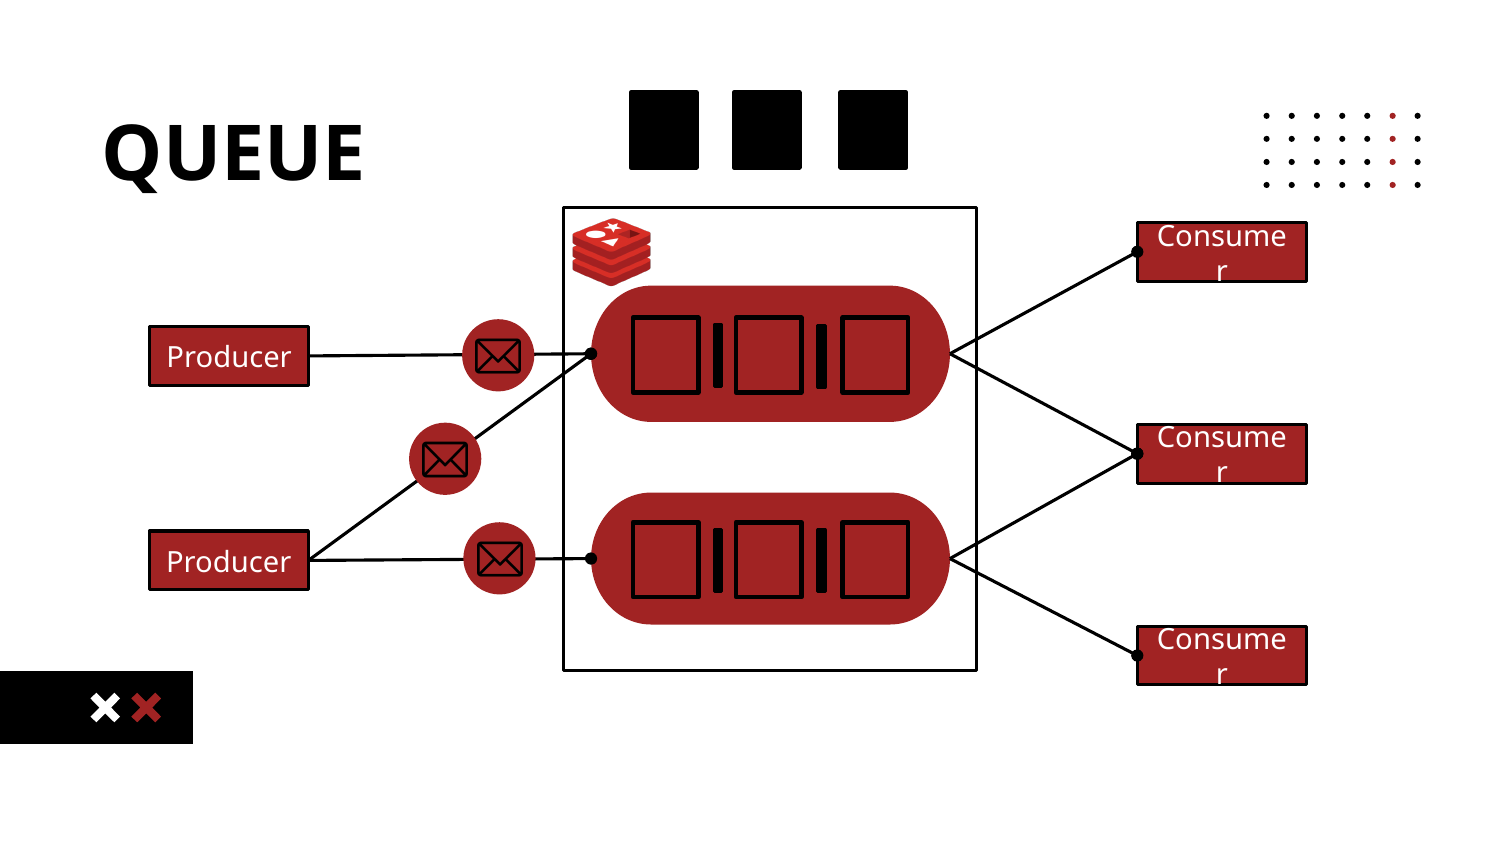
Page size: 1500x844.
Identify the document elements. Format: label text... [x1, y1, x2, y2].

text_box [632, 317, 699, 393]
picture [476, 536, 523, 582]
text_box [563, 569, 977, 671]
text_box [817, 529, 826, 592]
text_box Producer [149, 531, 309, 590]
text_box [422, 436, 469, 483]
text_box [949, 558, 1138, 656]
text_box [465, 569, 471, 581]
text_box [482, 590, 517, 595]
text_box Consumer [1137, 222, 1307, 282]
text_box [589, 283, 944, 424]
text_box Producer [149, 326, 309, 386]
title QUEUE [86, 88, 1416, 208]
text_box [527, 569, 534, 582]
picture [475, 333, 522, 379]
text_box [589, 490, 944, 627]
text_box [817, 325, 826, 388]
text_box [0, 670, 111, 745]
text_box [596, 389, 944, 525]
text_box [733, 92, 800, 168]
text_box [632, 522, 699, 597]
text_box [630, 92, 697, 168]
text_box [735, 522, 802, 597]
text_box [949, 453, 1138, 558]
picture [571, 212, 652, 292]
text_box [462, 319, 535, 351]
text_box Consumer [1141, 424, 1307, 484]
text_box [949, 251, 1138, 354]
text_box [840, 92, 907, 168]
text_box [842, 317, 909, 393]
text_box Consumer [1137, 626, 1307, 685]
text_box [110, 671, 141, 744]
text_box [138, 670, 193, 745]
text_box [308, 353, 592, 558]
text_box [735, 317, 802, 393]
text_box [563, 207, 977, 351]
text_box [842, 522, 909, 597]
text_box [714, 529, 722, 592]
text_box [949, 361, 1138, 453]
text_box [714, 325, 722, 387]
